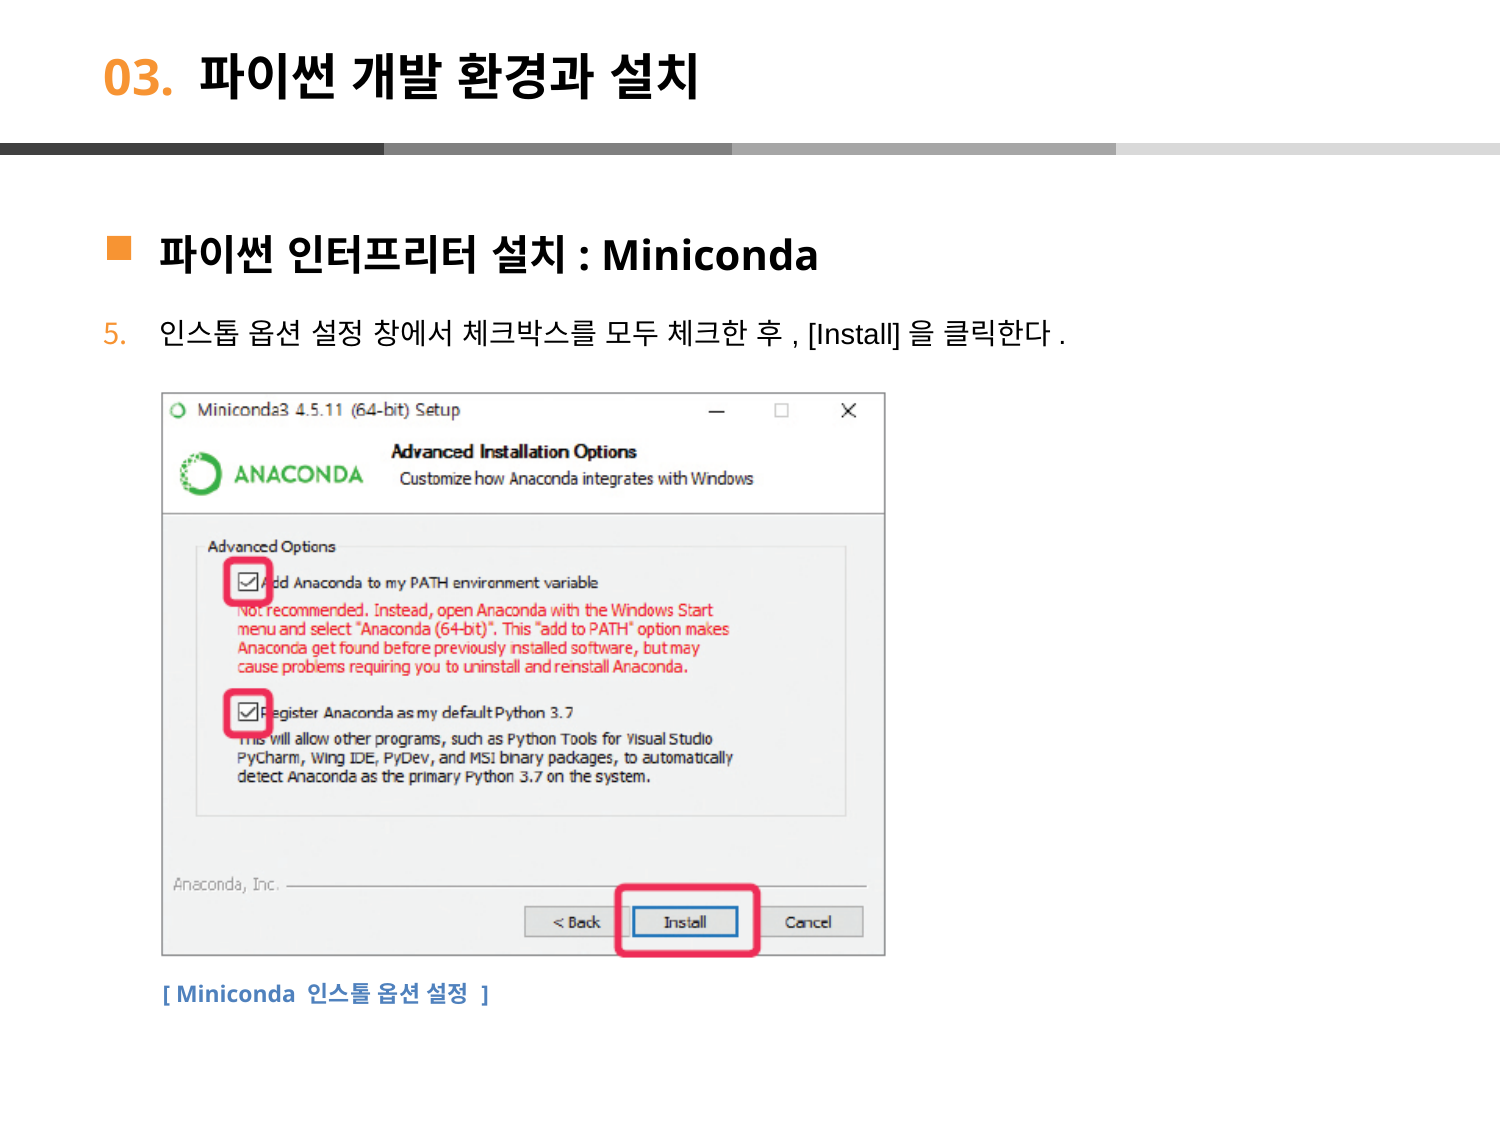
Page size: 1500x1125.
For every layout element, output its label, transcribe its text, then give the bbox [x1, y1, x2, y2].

list 파이썬 인터프리터 설치: Miniconda [88, 196, 1436, 280]
text_box [ Miniconda 인스톨 옵션 설정 ] [147, 964, 1022, 1024]
text_box 인스톱 옵션 설정 창에서 체크박스를 모두 체크한 후, [Install]을 클릭한다. [88, 290, 1365, 362]
picture [159, 391, 889, 961]
title 03. 파이썬 개발 환경과 설치 [88, 30, 1211, 121]
